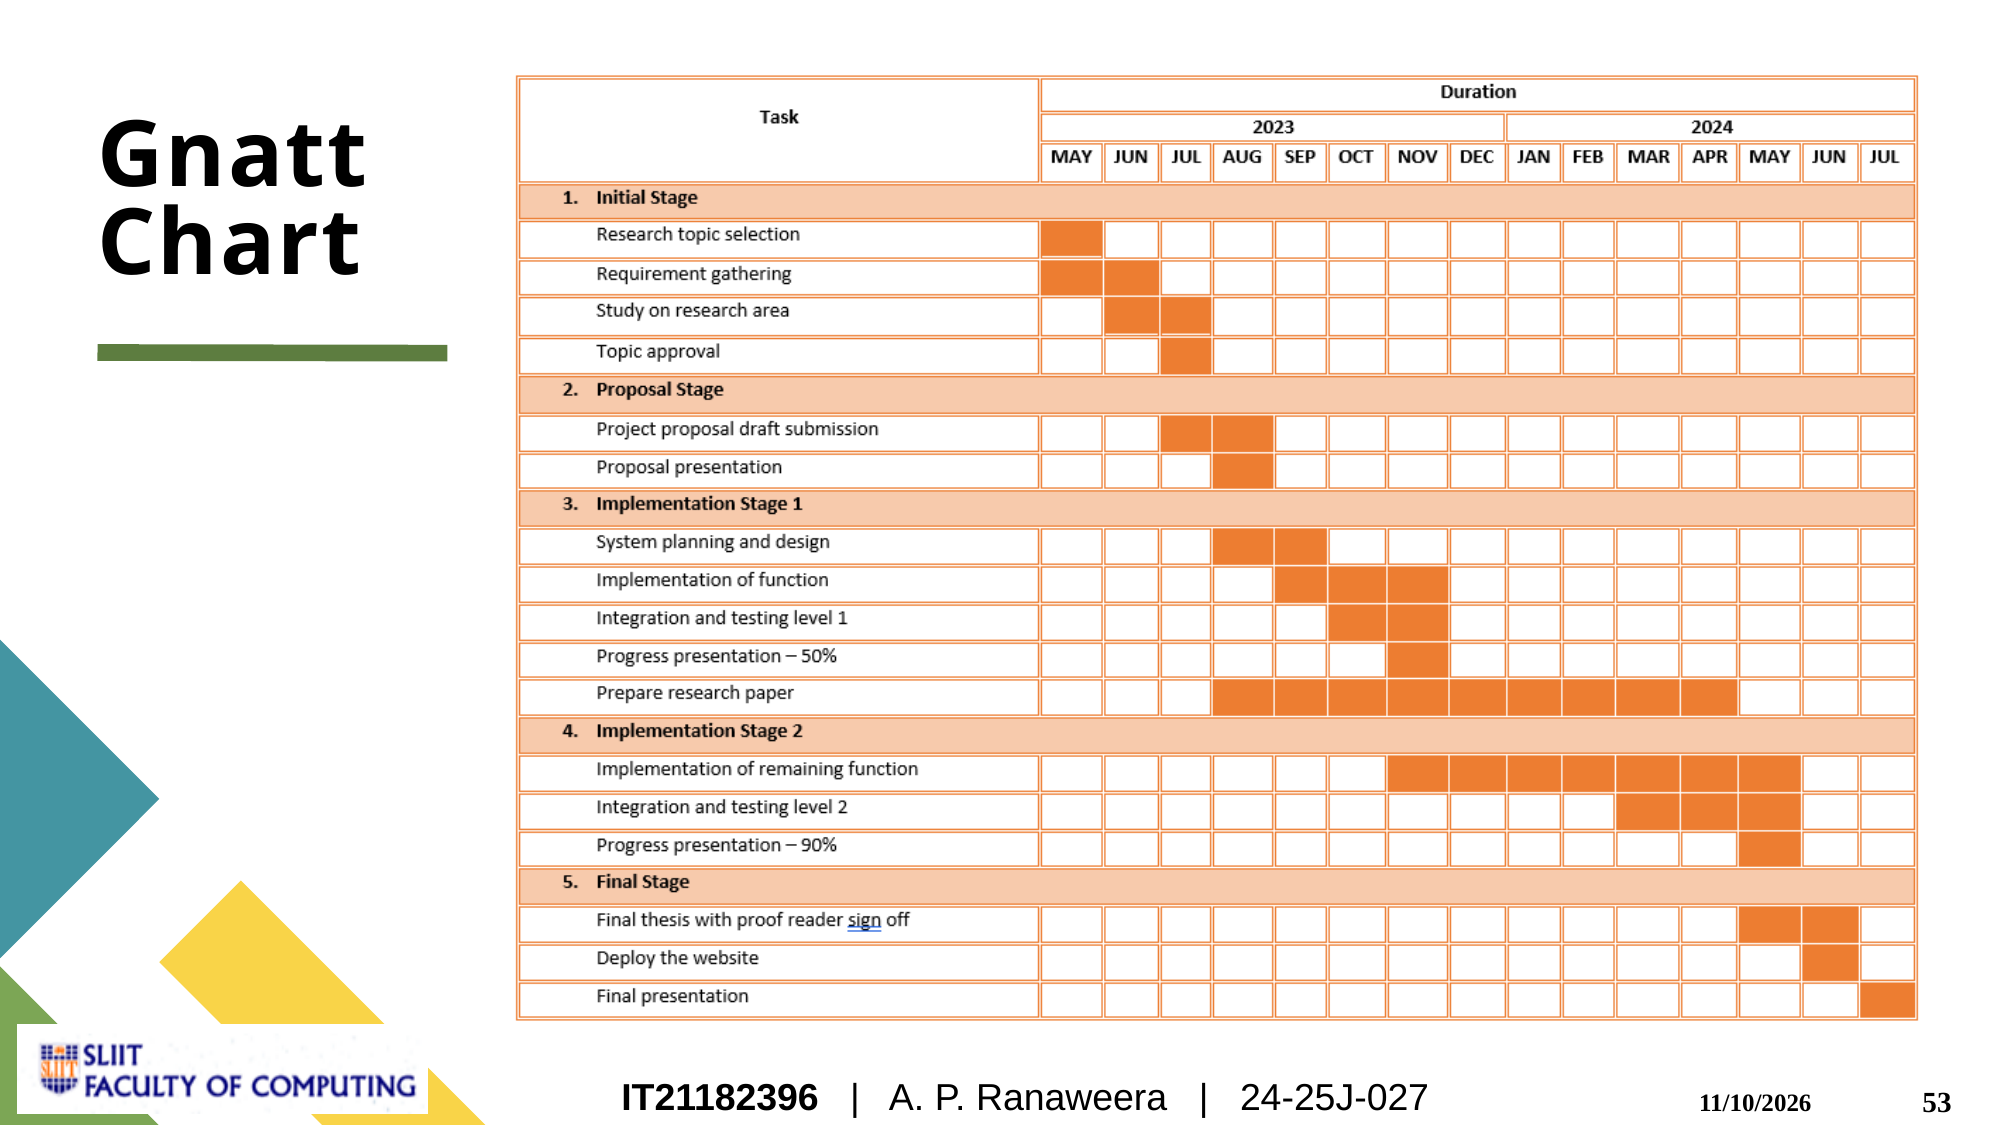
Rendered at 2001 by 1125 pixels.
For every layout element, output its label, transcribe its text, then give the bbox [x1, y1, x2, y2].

title Gnatt Chart [97, 16, 1882, 293]
text_box 8/23/2024 [1684, 1079, 1900, 1120]
text_box IT21182396 | A. P. Ranaweera | 24-25J-027 [465, 1064, 1585, 1125]
text_box 53 [1907, 1076, 1994, 1117]
picture [17, 1024, 428, 1114]
picture [512, 70, 1921, 1025]
